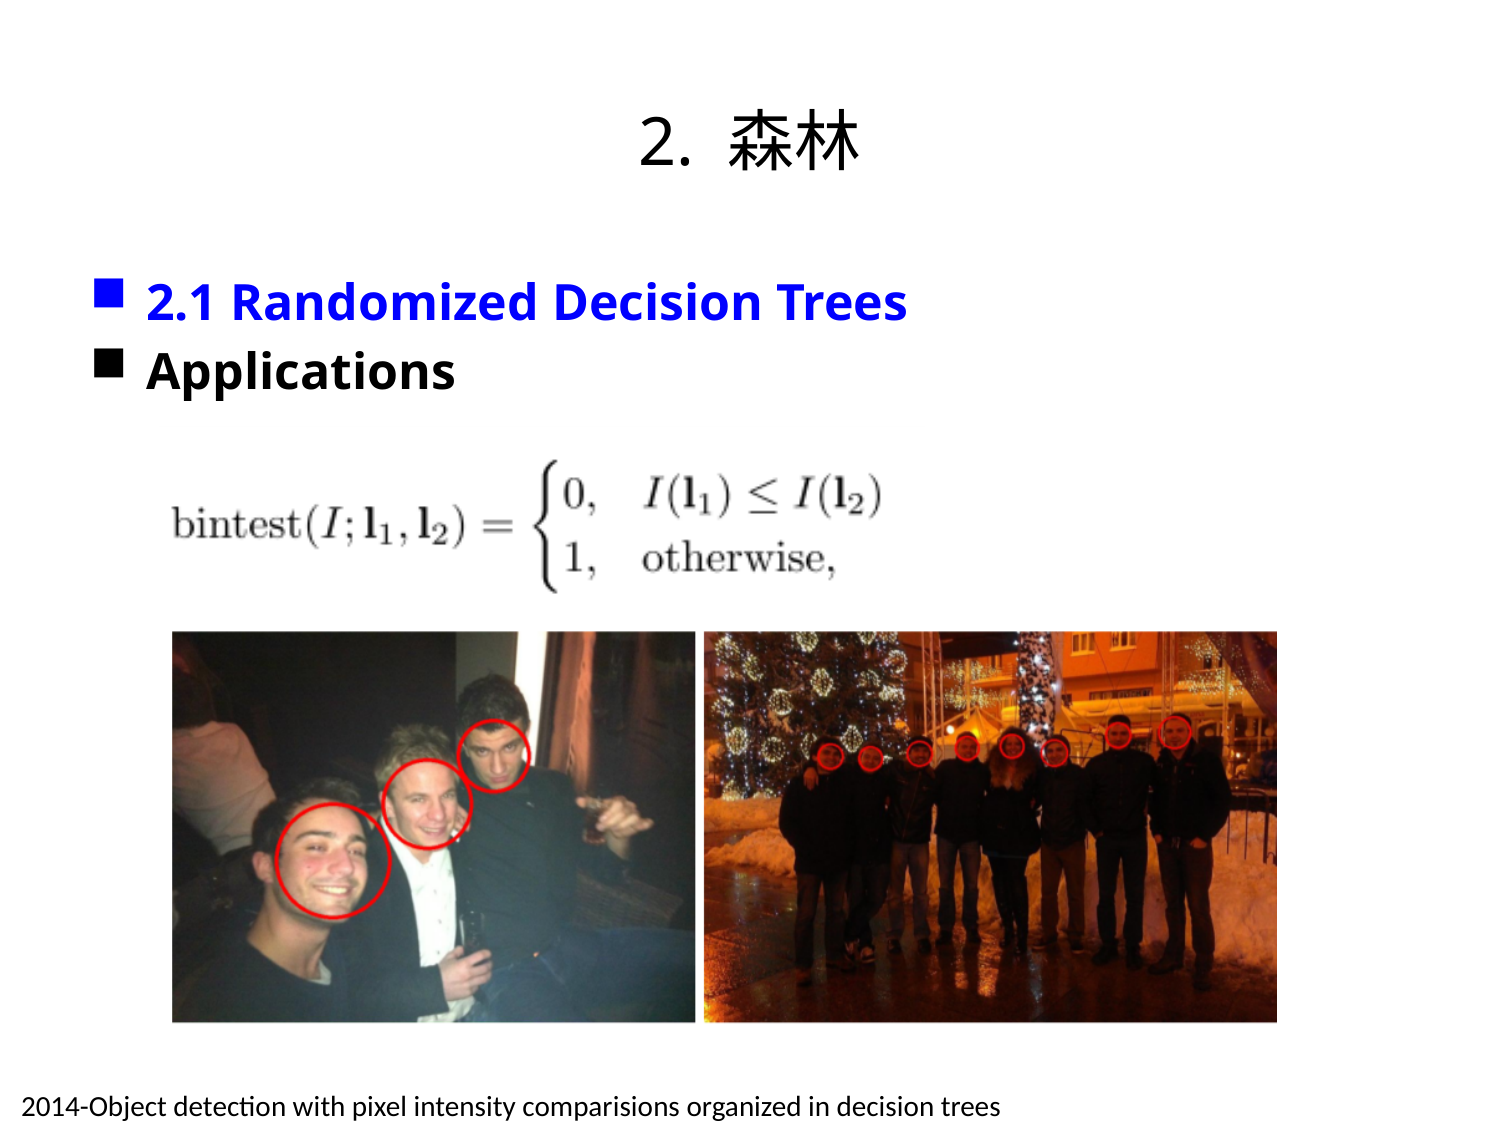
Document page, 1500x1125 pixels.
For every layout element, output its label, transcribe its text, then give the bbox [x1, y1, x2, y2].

title 2. 森林 [75, 45, 1425, 233]
text_box 2014-Object detection with pixel intensity comparisions organized in decision trees [6, 1079, 1017, 1125]
picture [159, 424, 925, 615]
picture [170, 629, 1277, 1026]
list 2.1 Randomized Decision Trees Applications [75, 262, 1425, 1005]
